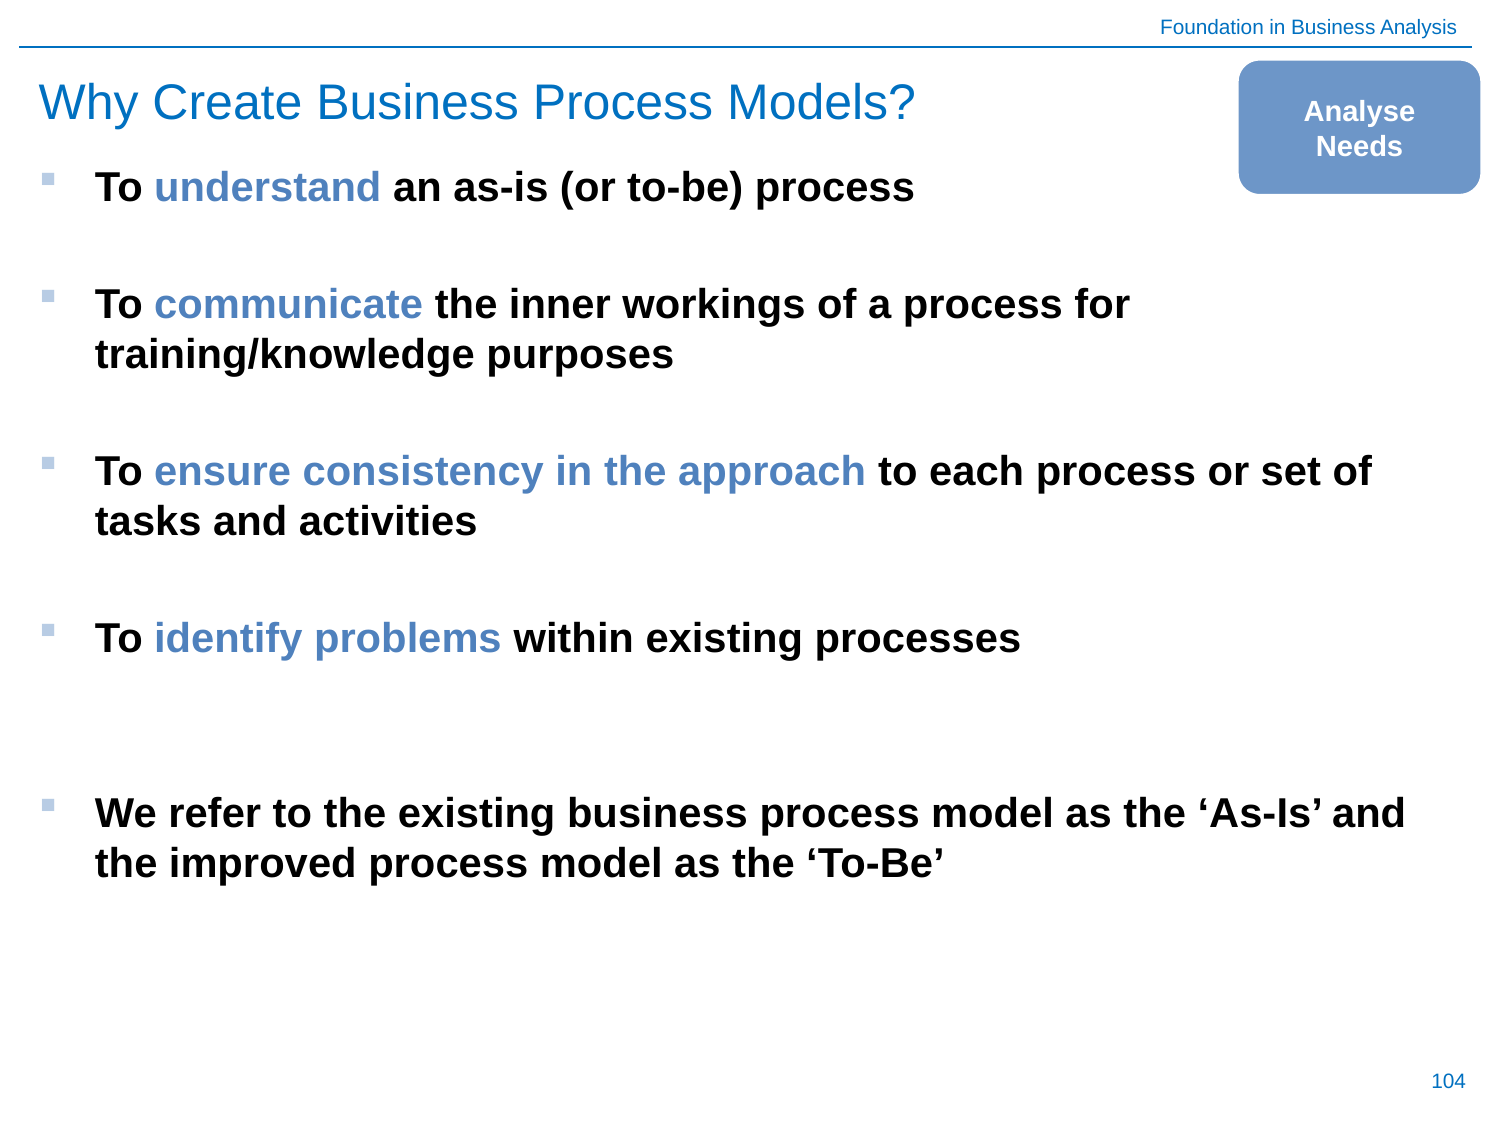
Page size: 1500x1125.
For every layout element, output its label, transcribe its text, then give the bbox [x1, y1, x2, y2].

list To understand an as-is (or to-be) process To communicate the inner workings of a process for training/knowledge purposes To ensure consistency in the approach to each process or set of tasks and activities To identify problems within existing processes We refer to the existing business process model as the ‘As-Is’ and the improved process model as the ‘To-Be’ [23, 152, 1465, 1008]
text_box Analyse Needs [1234, 56, 1485, 199]
title Why Create Business Process Models? [23, 58, 1248, 141]
